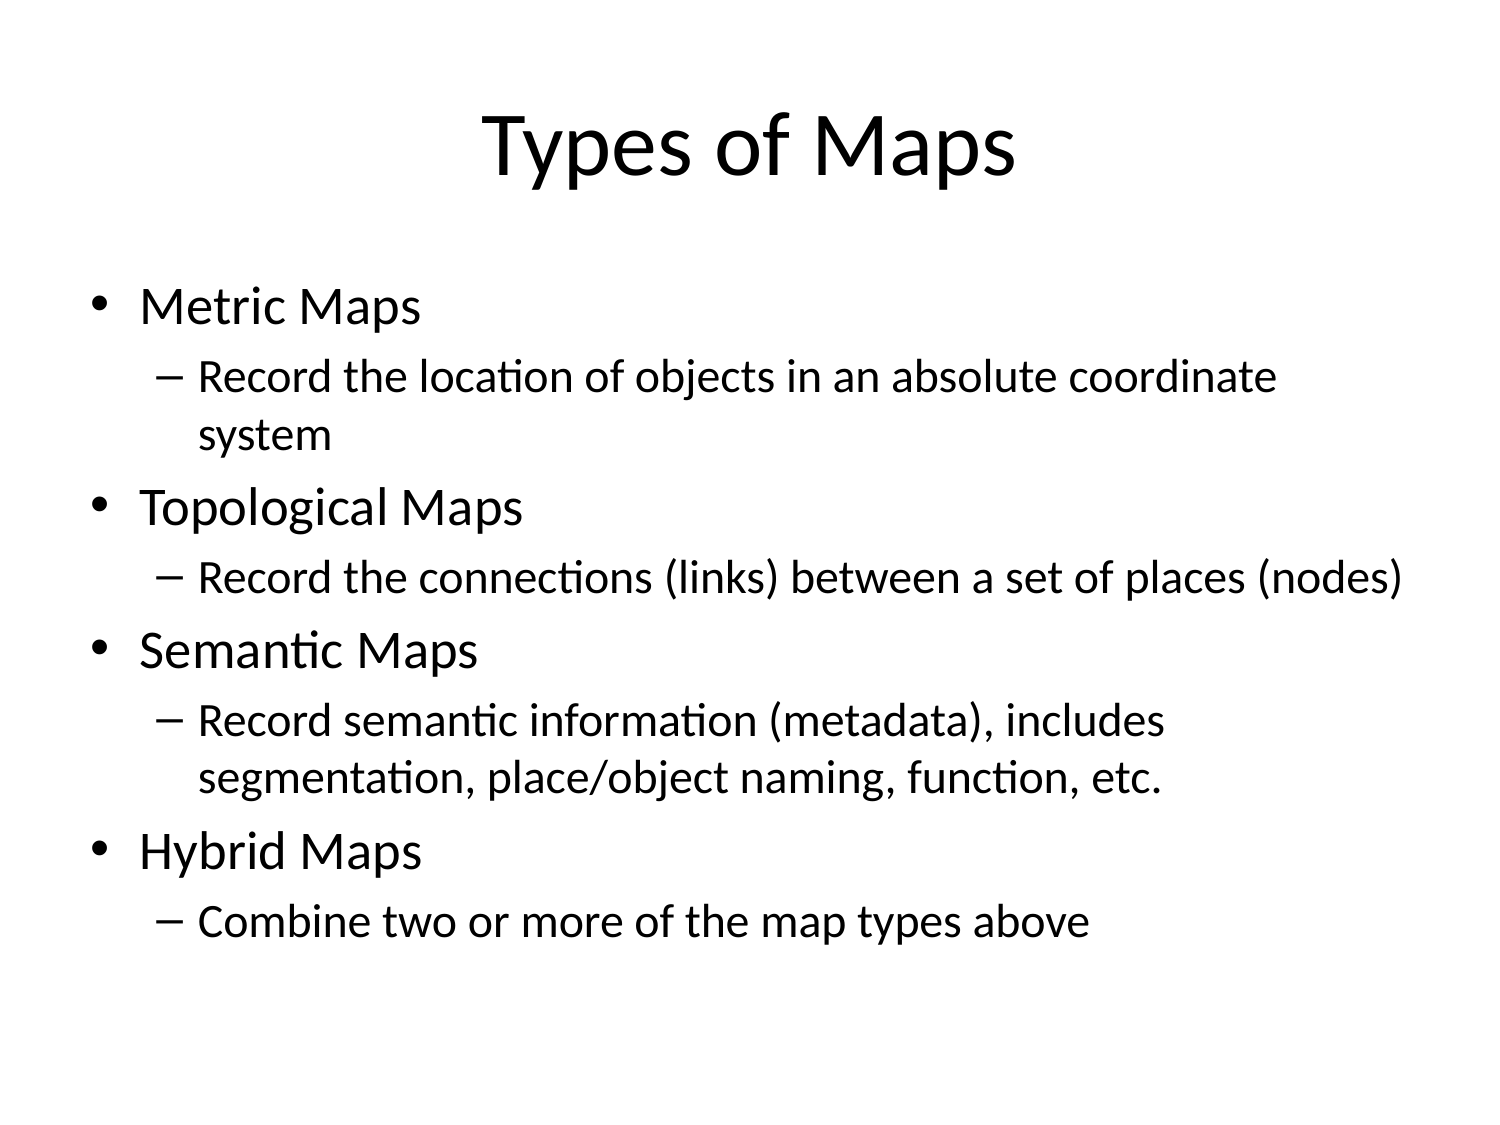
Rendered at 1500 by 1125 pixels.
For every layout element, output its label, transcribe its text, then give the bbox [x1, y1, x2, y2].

title Types of Maps [75, 45, 1425, 233]
list Metric Maps Record the location of objects in an absolute coordinate system Topological Maps Record the connections (links) between a set of places (nodes) Semantic Maps Record semantic information (metadata), includes segmentation, place/object naming, function, etc. Hybrid Maps Combine two or more of the map types above [75, 262, 1425, 1005]
